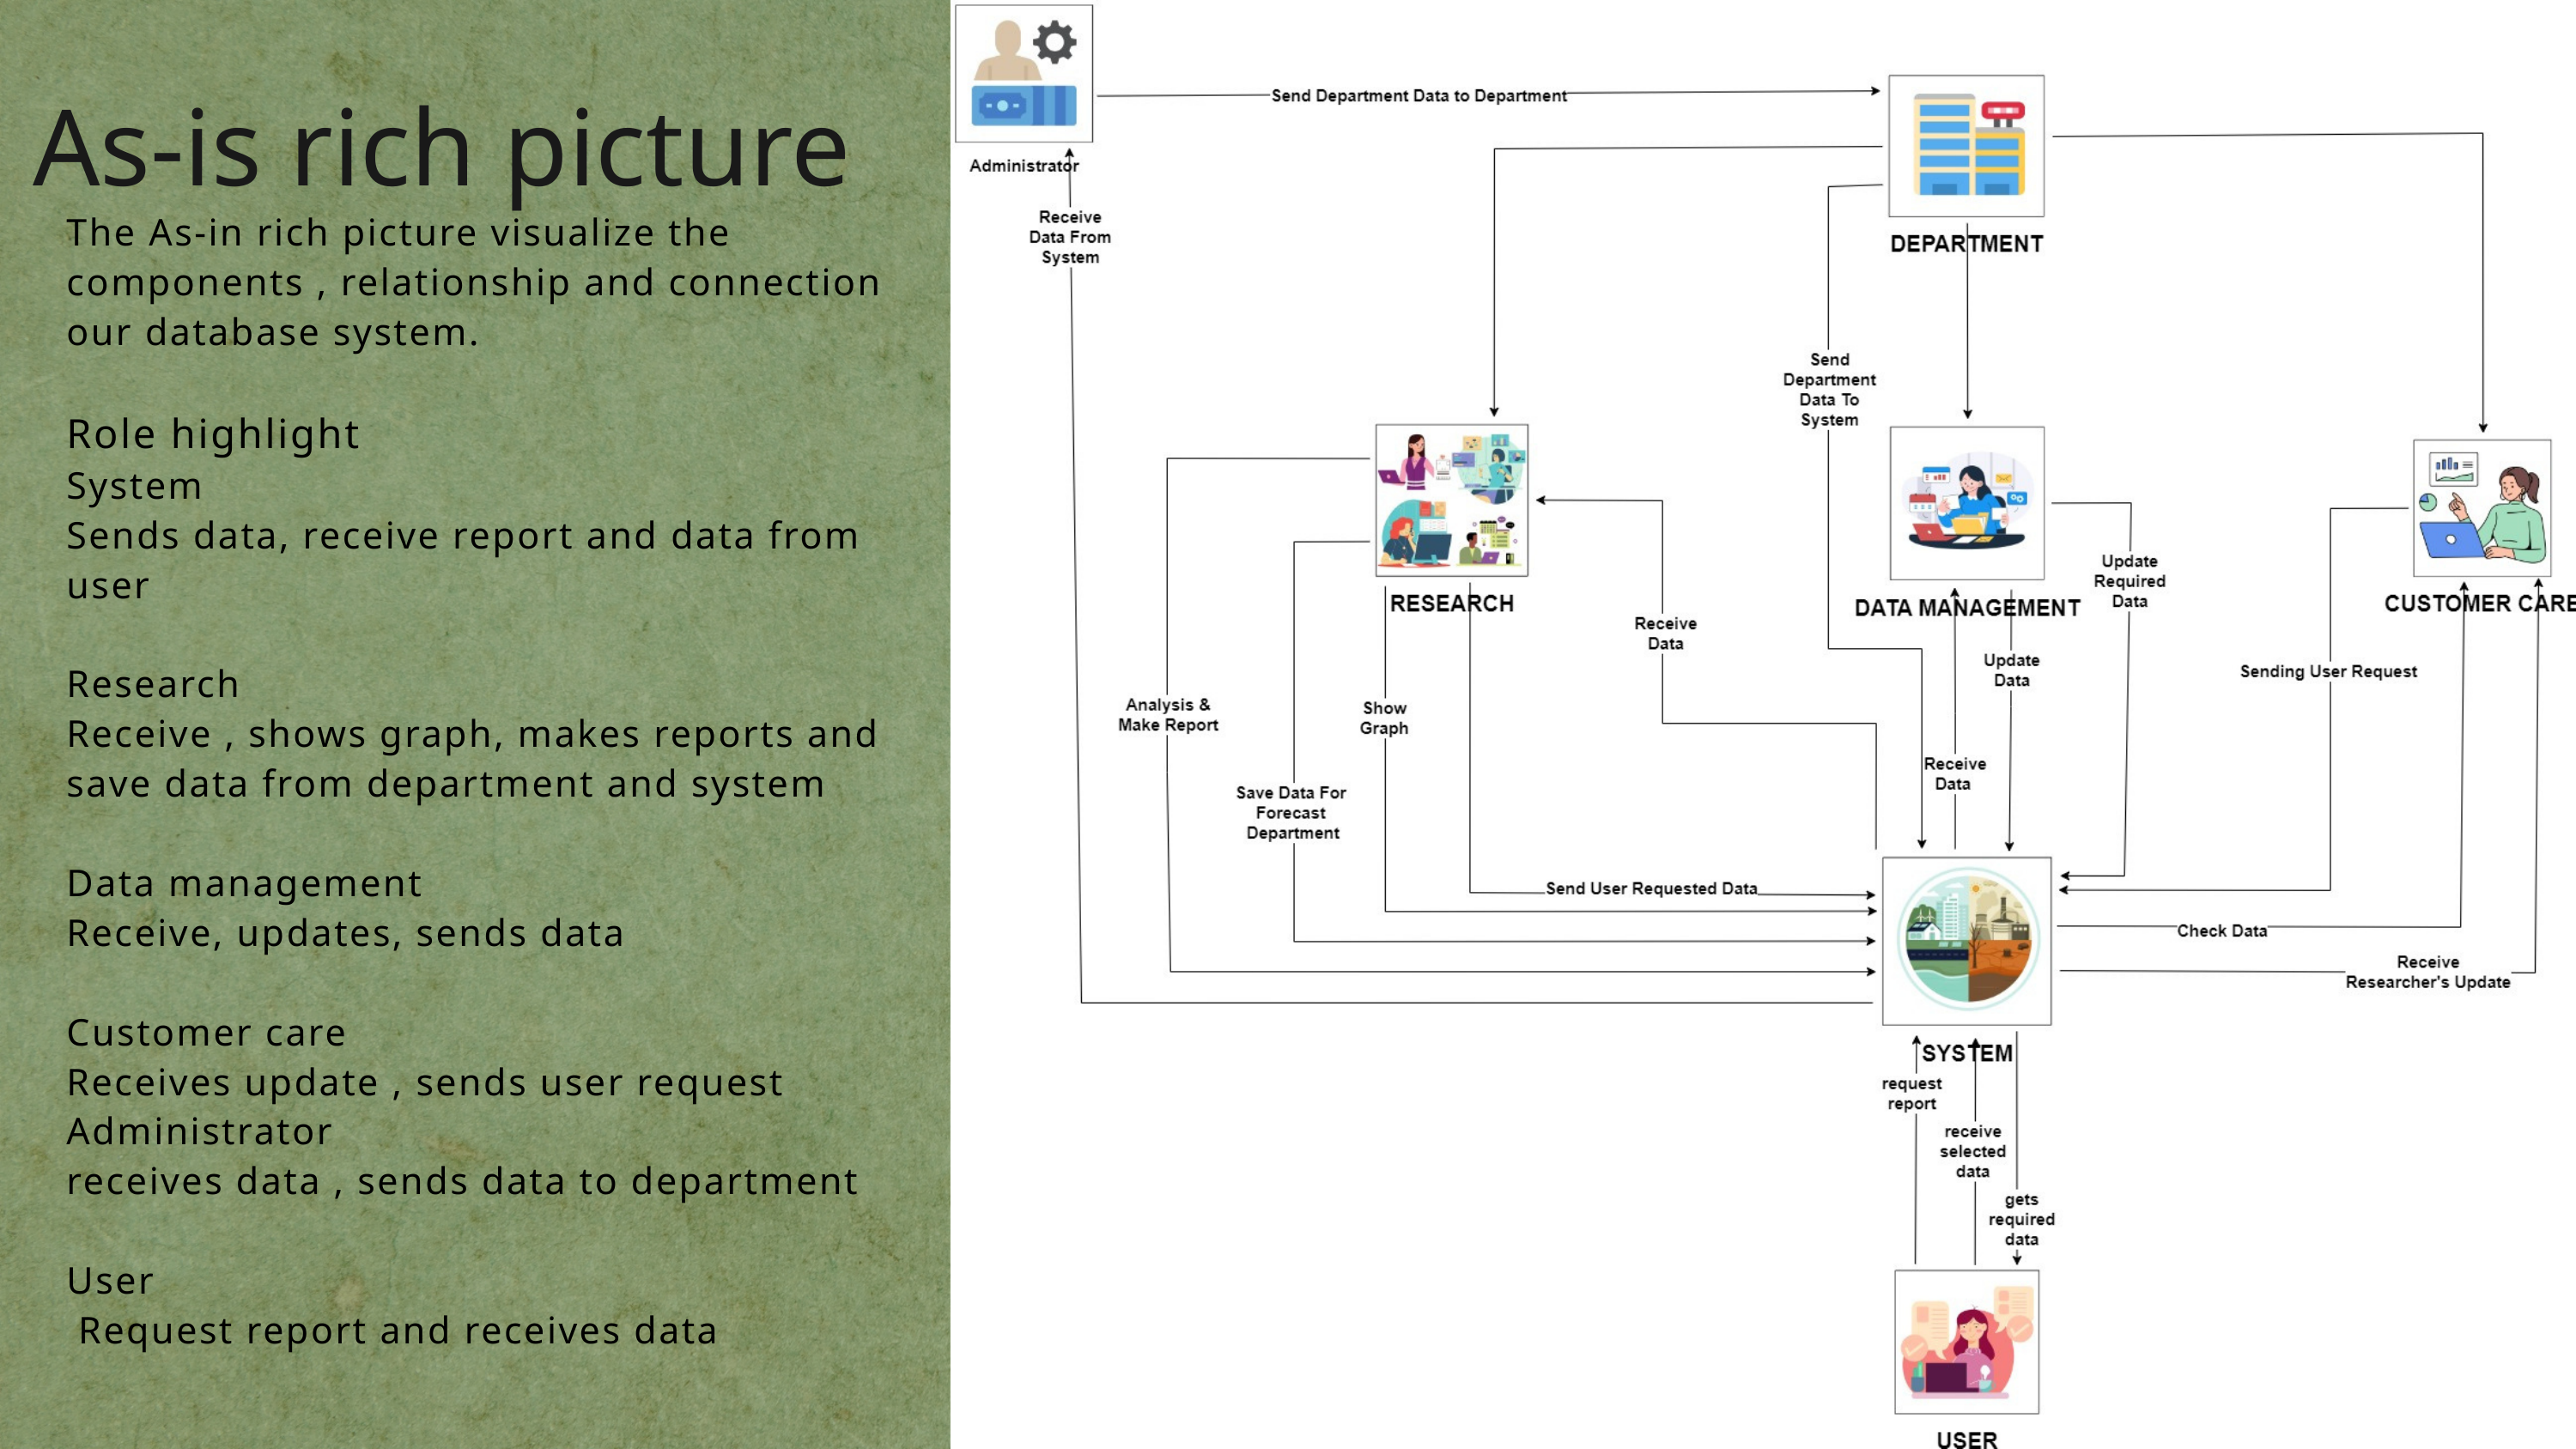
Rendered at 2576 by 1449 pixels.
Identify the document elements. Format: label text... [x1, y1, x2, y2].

text_box [950, 0, 2576, 1449]
text_box The As-in rich picture visualize the components , relationship and connection our database system. Role highlight System Sends data, receive report and data from user Research Receive , shows graph, makes reports and save data from department and system Data management Receive, updates, sends data Customer care Receives update , sends user request Administrator receives data , sends data to department User Request report and receives data [66, 203, 925, 1401]
text_box [0, 0, 950, 1449]
text_box As-is rich picture [33, 89, 925, 208]
